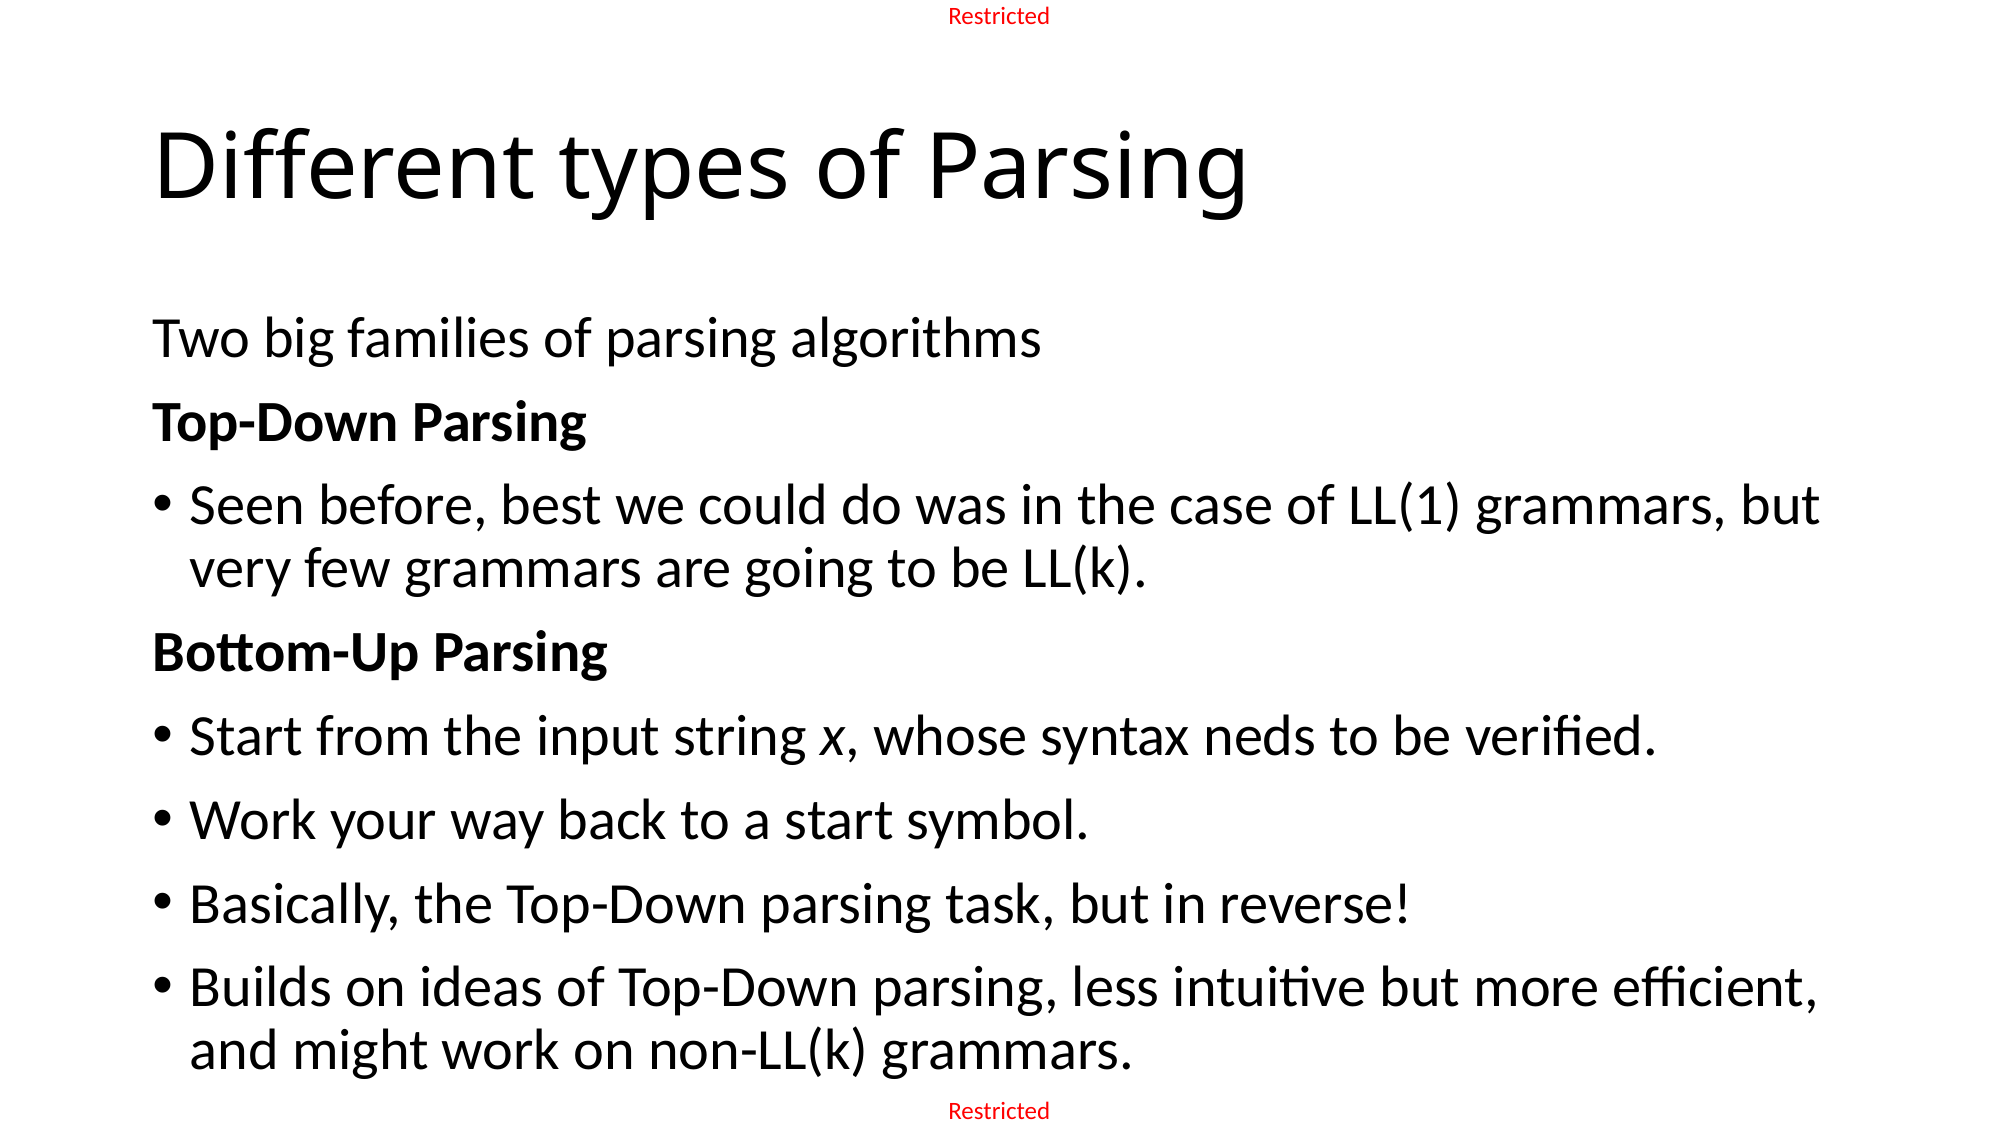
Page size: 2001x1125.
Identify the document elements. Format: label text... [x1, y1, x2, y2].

list Two big families of parsing algorithms Top-Down Parsing Seen before, best we could do was in the case of LL(1) grammars, but very few grammars are going to be LL(k). Bottom-Up Parsing Start from the input string x, whose syntax neds to be verified. Work your way back to a start symbol. Basically, the Top-Down parsing task, but in reverse! Builds on ideas of Top-Down parsing, less intuitive but more efficient, and might work on non-LL(k) grammars. [137, 299, 1863, 1125]
title Different types of Parsing [137, 59, 1863, 278]
